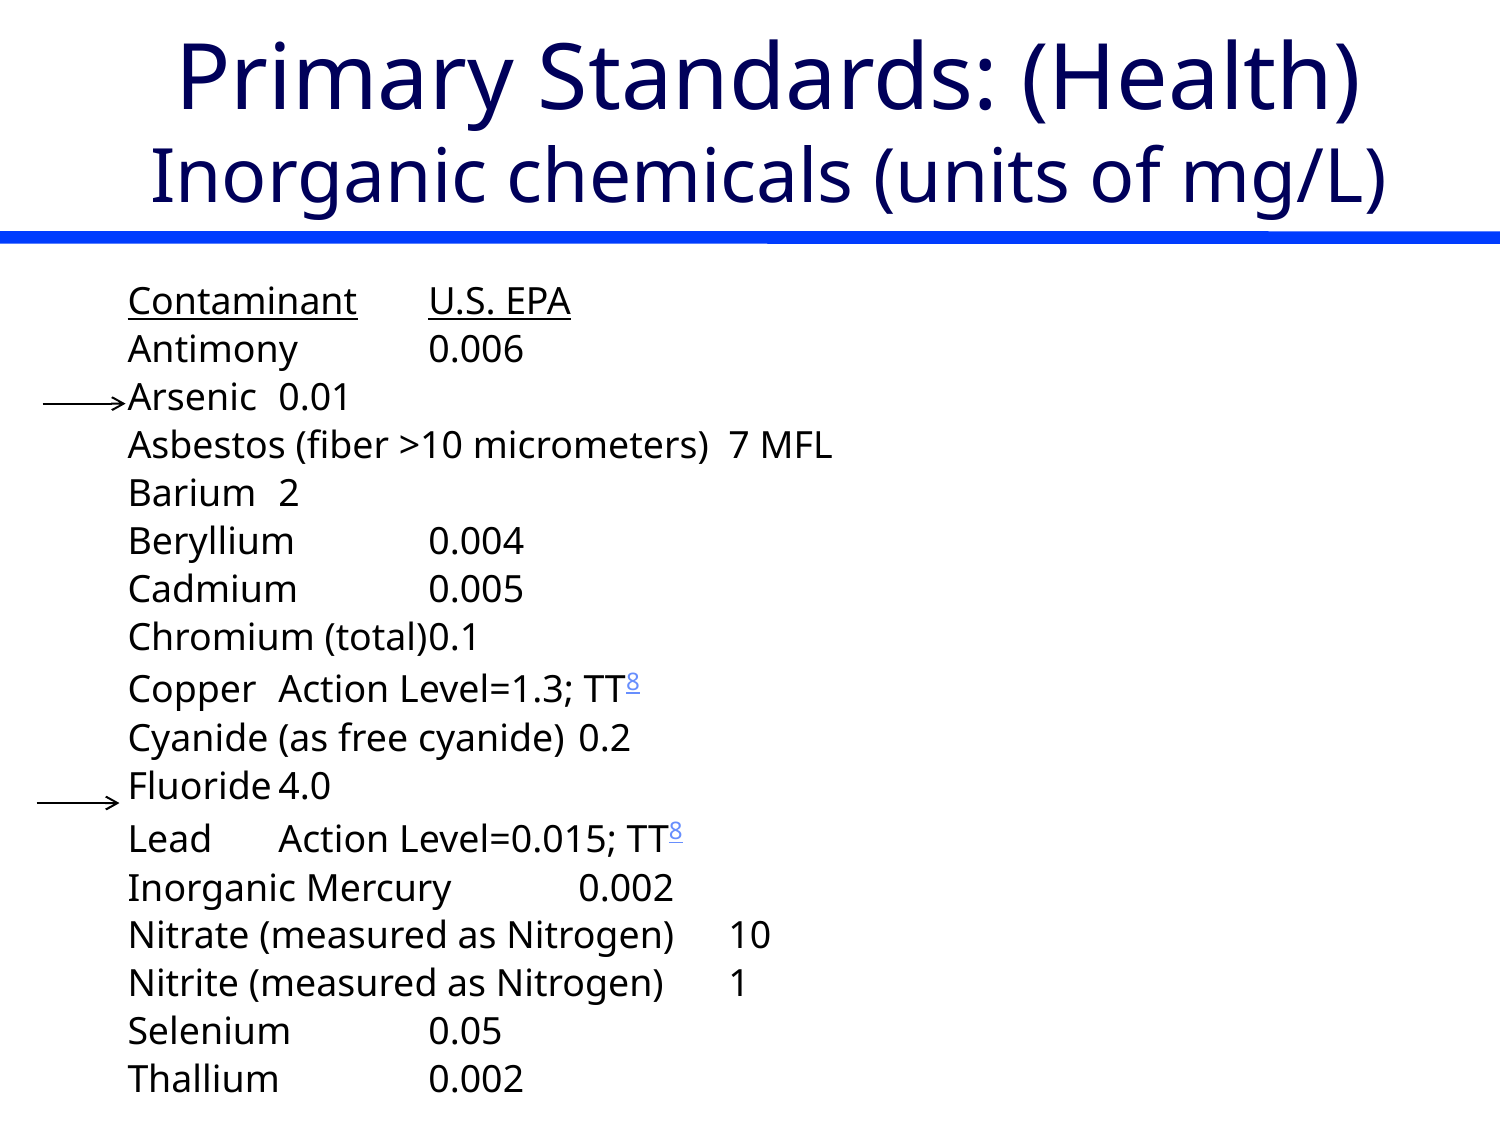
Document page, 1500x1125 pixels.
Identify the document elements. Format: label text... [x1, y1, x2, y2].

list Contaminant U.S. EPA Antimony 0.006 Arsenic 0.01 Asbestos (fiber >10 micrometers) 7 MFL Barium 2 Beryllium 0.004 Cadmium 0.005 Chromium (total) 0.1 Copper Action Level=1.3; TT8 Cyanide (as free cyanide) 0.2 Fluoride 4.0 Lead Action Level=0.015; TT8 Inorganic Mercury 0.002 Nitrate (measured as Nitrogen) 10 Nitrite (measured as Nitrogen) 1 Selenium 0.05 Thallium 0.002 [112, 274, 1388, 1113]
title Primary Standards: (Health) Inorganic chemicals (units of mg/L) [75, 37, 1463, 225]
